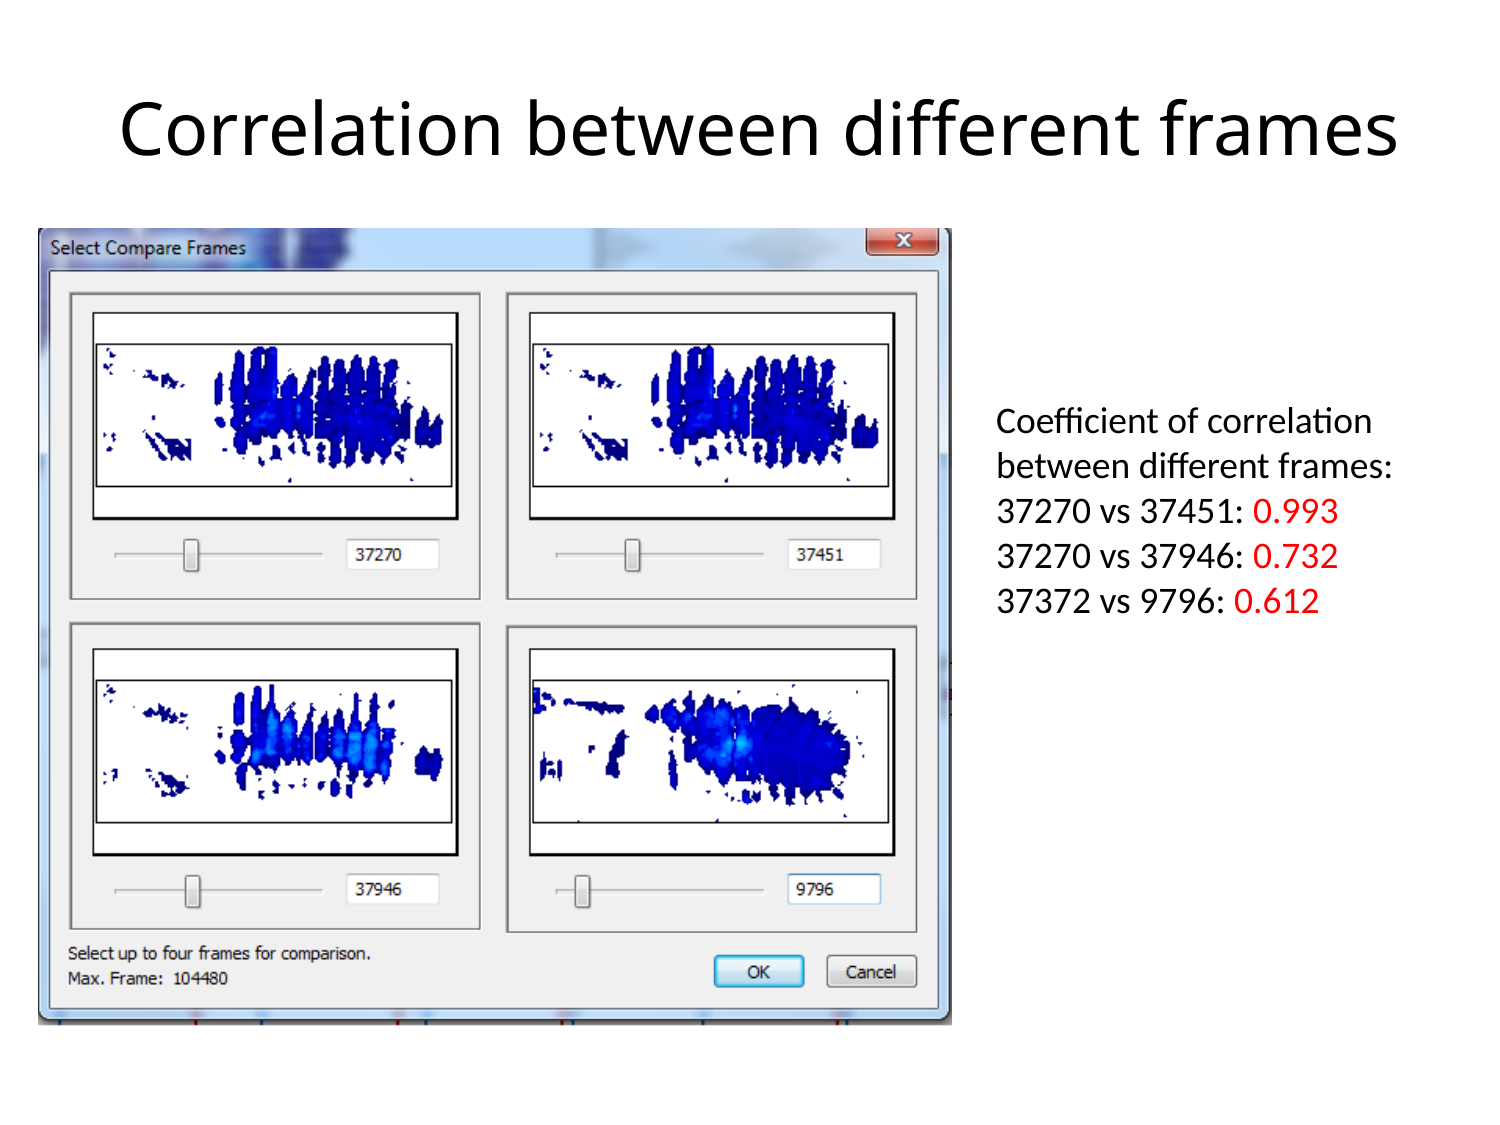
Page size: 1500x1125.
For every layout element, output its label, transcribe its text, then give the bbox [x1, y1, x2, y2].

text_box Coefficient of correlation between different frames: 37270 vs 37451: 0.993 37270 vs 37946: 0.732 37372 vs 9796: 0.612 [981, 388, 1500, 674]
title Correlation between different frames [103, 59, 1430, 205]
picture [38, 228, 952, 1027]
